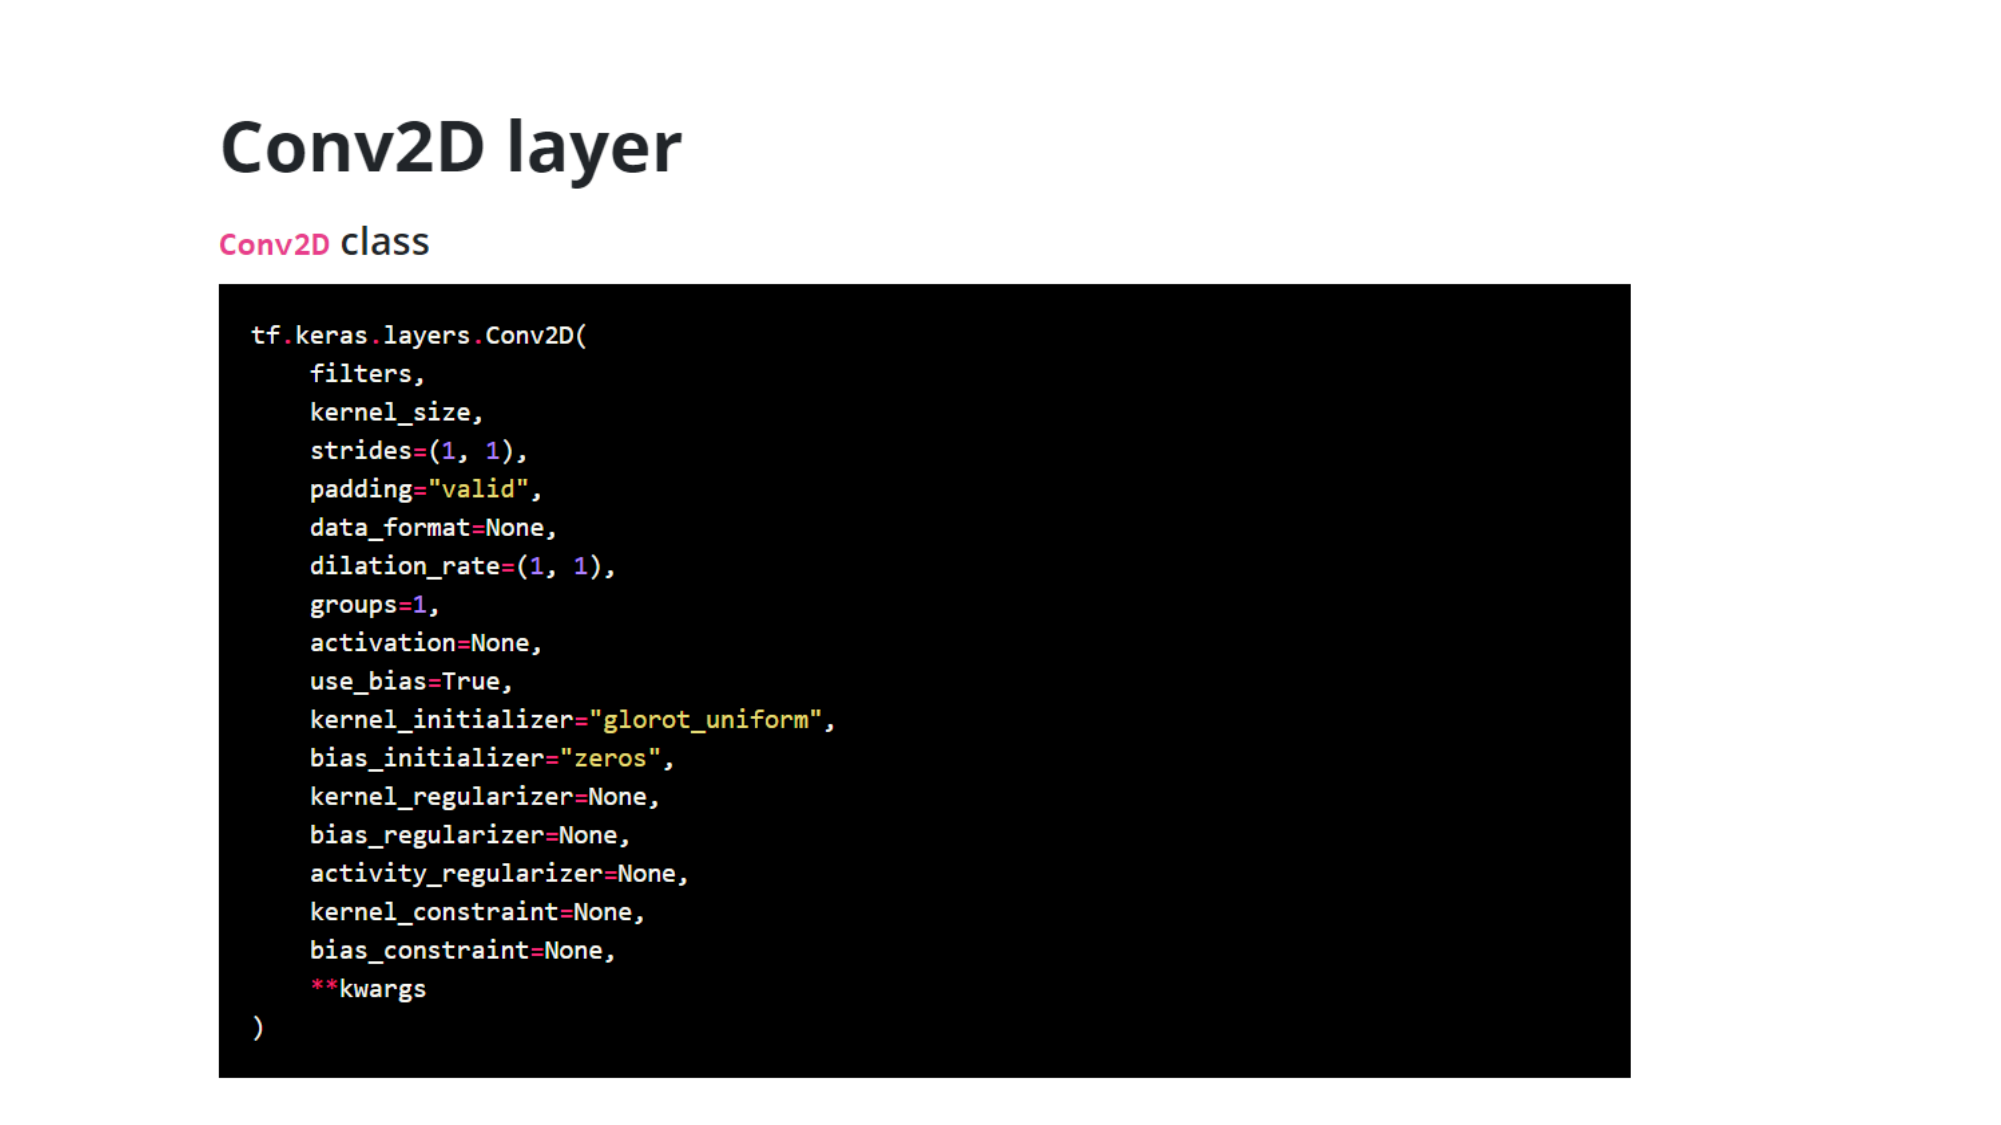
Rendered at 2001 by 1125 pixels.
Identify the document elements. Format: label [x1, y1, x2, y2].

picture [195, 96, 1643, 1094]
